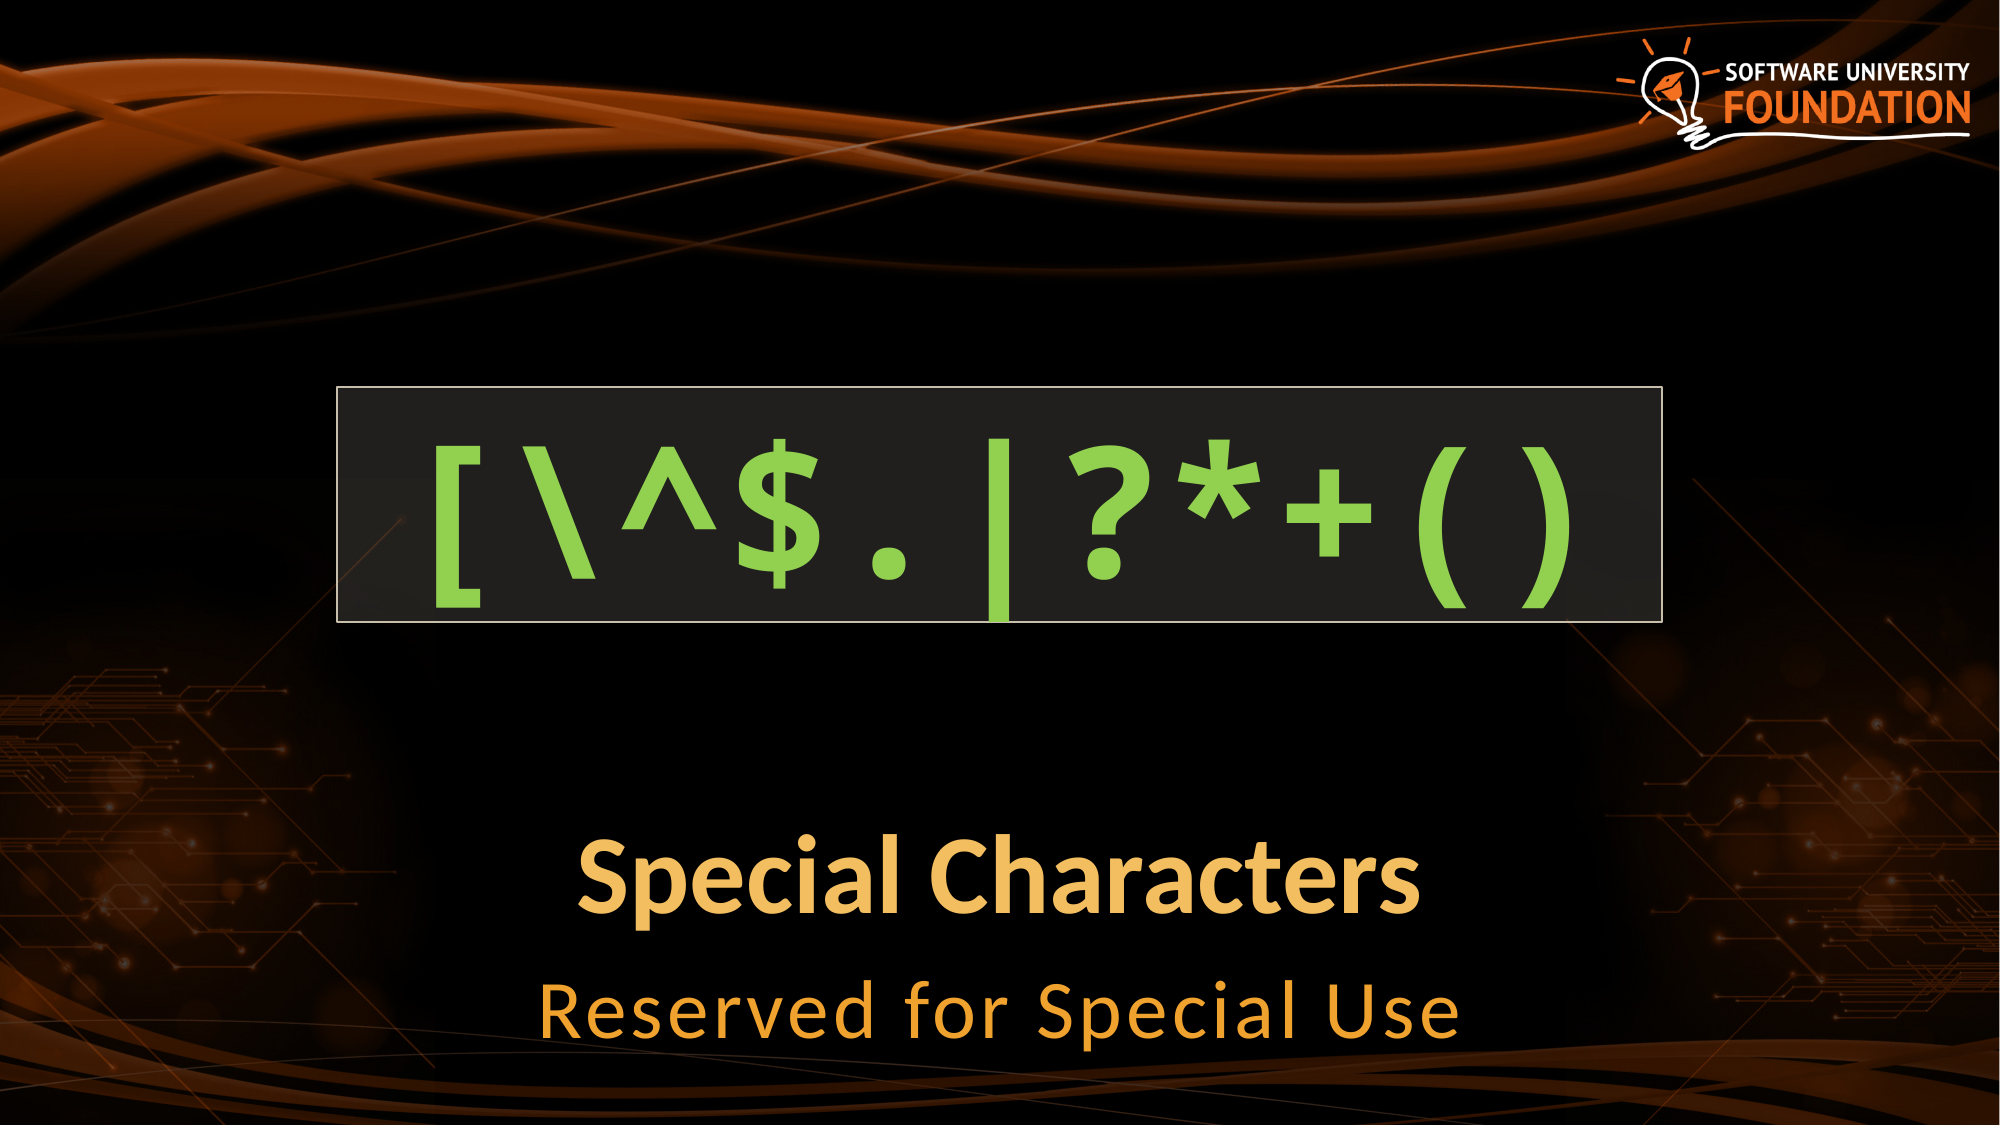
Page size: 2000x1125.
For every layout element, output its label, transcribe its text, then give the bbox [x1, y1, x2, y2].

list Reserved for Special Use [149, 944, 1850, 1059]
title Special Characters [266, 809, 1733, 944]
text_box [\^$.|?*+() [337, 387, 1663, 623]
picture [0, 0, 2000, 1125]
